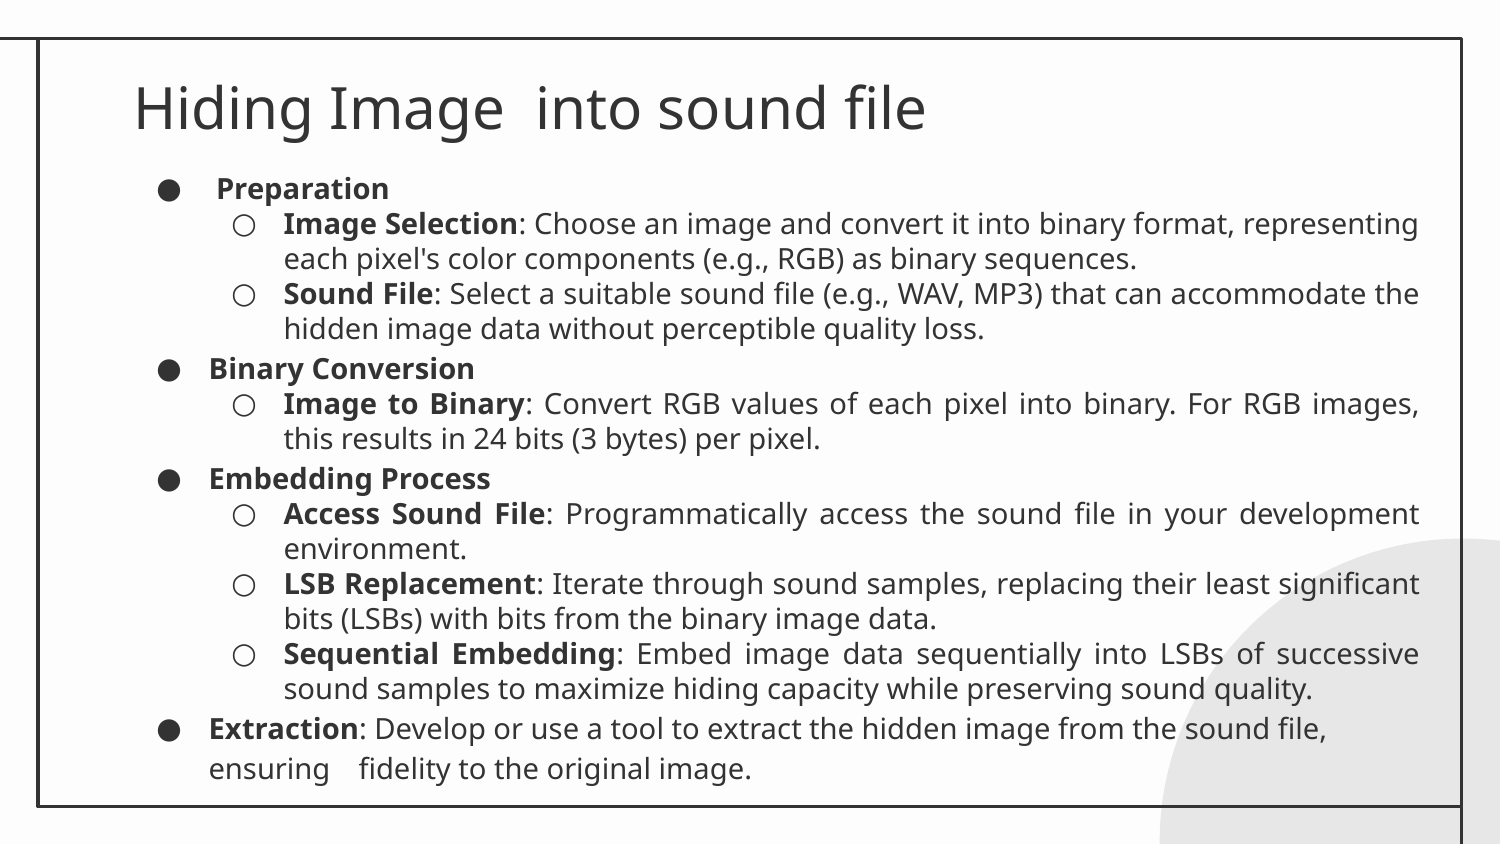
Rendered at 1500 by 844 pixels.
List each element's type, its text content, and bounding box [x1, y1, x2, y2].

subtitle Preparation Image Selection: Choose an image and convert it into binary format, representing each pixel's color components (e.g., RGB) as binary sequences. Sound File: Select a suitable sound file (e.g., WAV, MP3) that can accommodate the hidden image data without perceptible quality loss. Binary Conversion Image to Binary: Convert RGB values of each pixel into binary. For RGB images, this results in 24 bits (3 bytes) per pixel. Embedding Process Access Sound File: Programmatically access the sound file in your development environment. LSB Replacement: Iterate through sound samples, replacing their least significant bits (LSBs) with bits from the binary image data. Sequential Embedding: Embed image data sequentially into LSBs of successive sound samples to maximize hiding capacity while preserving sound quality. Extraction: Develop or use a tool to extract the hidden image from the sound file, ensuring fidelity to the original image. [118, 149, 1436, 799]
title Hiding Image into sound file [118, 55, 1383, 149]
